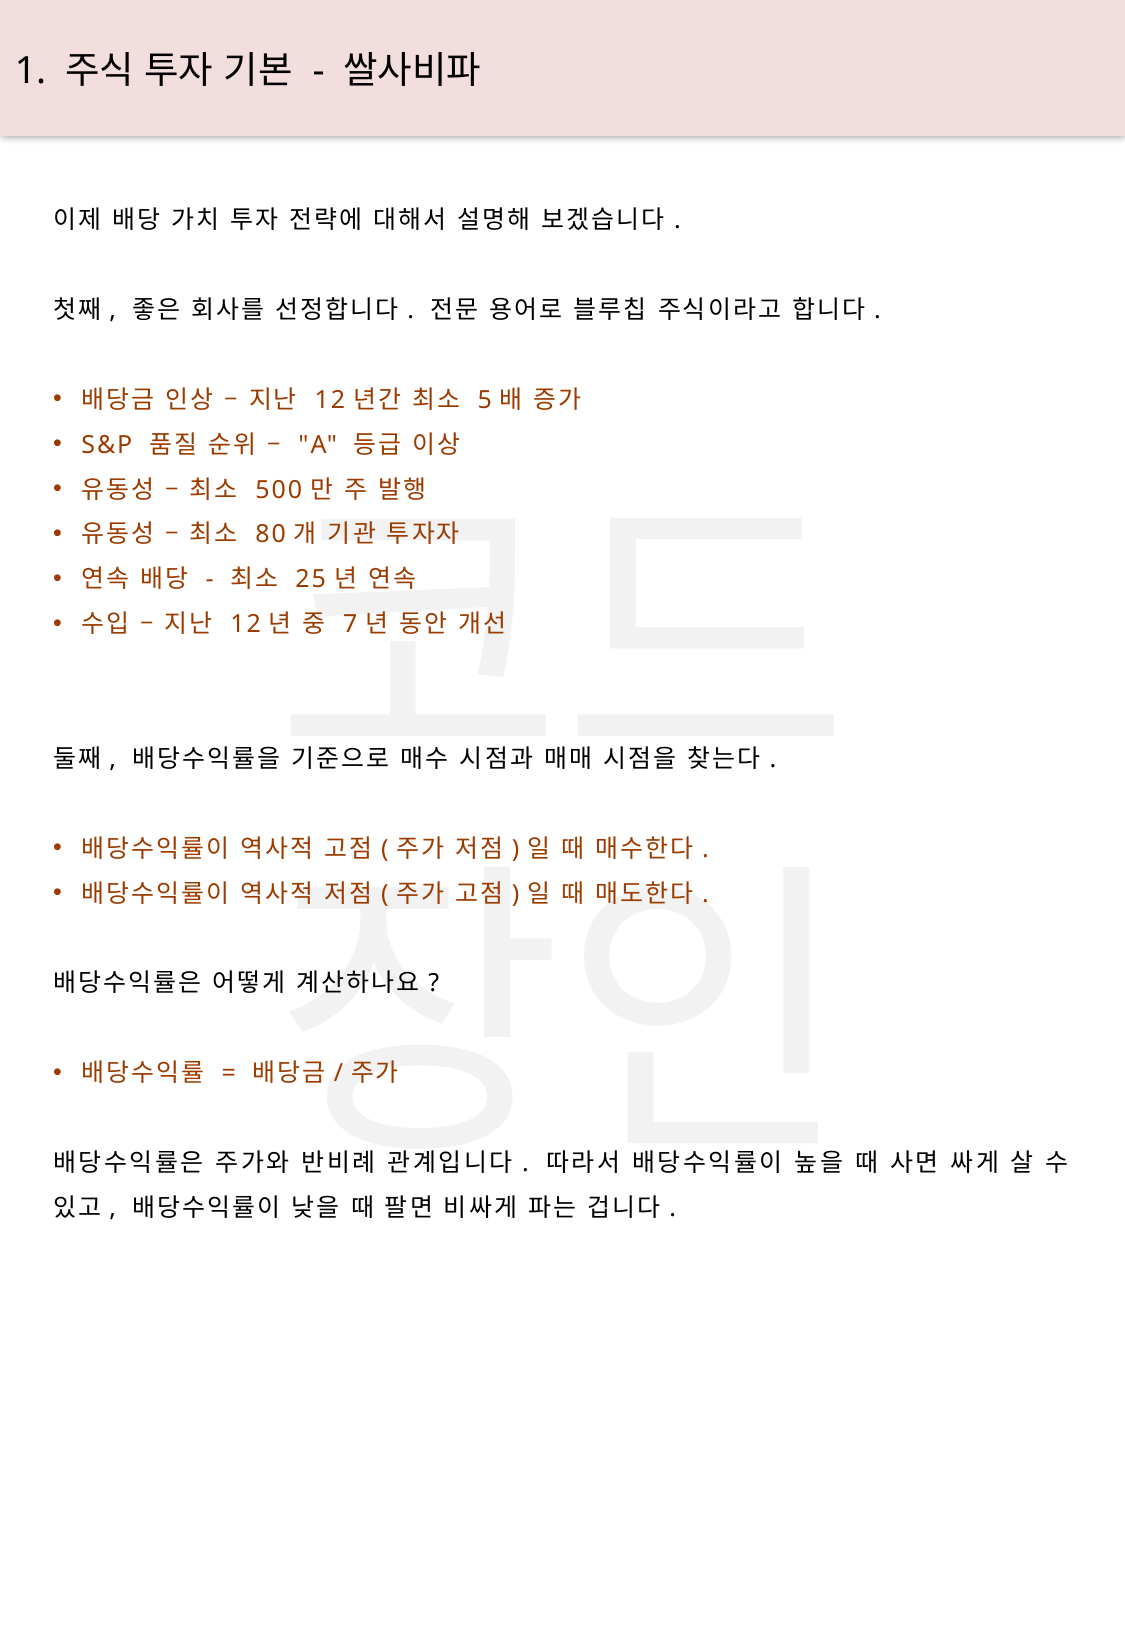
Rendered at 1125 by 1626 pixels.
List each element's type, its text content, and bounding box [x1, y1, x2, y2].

text_box 1. 주식 투자 기본 - 쌀사비파 [0, 0, 1125, 136]
text_box 이제 배당 가치 투자 전략에 대해서 설명해 보겠습니다. 첫째, 좋은 회사를 선정합니다. 전문 용어로 블루칩 주식이라고 합니다. 배당금 인상 – 지난 12년간 최소 5배 증가 S&P 품질 순위 – "A" 등급 이상 유동성 – 최소 500만 주 발행 유동성 – 최소 80개 기관 투자자 연속 배당 - 최소 25년 연속 수입 – 지난 12년 중 7년 동안 개선 둘째, 배당수익률을 기준으로 매수 시점과 매매 시점을 찾는다. 배당수익률이 역사적 고점(주가 저점)일 때 매수한다. 배당수익률이 역사적 저점(주가 고점)일 때 매도한다. 배당수익률은 어떻게 계산하나요? 배당수익률 = 배당금/주가 배당수익률은 주가와 반비례 관계입니다. 따라서 배당수익률이 높을 때 사면 싸게 살 수 있고, 배당수익률이 낮을 때 팔면 비싸게 파는 겁니다. [38, 181, 1087, 1319]
